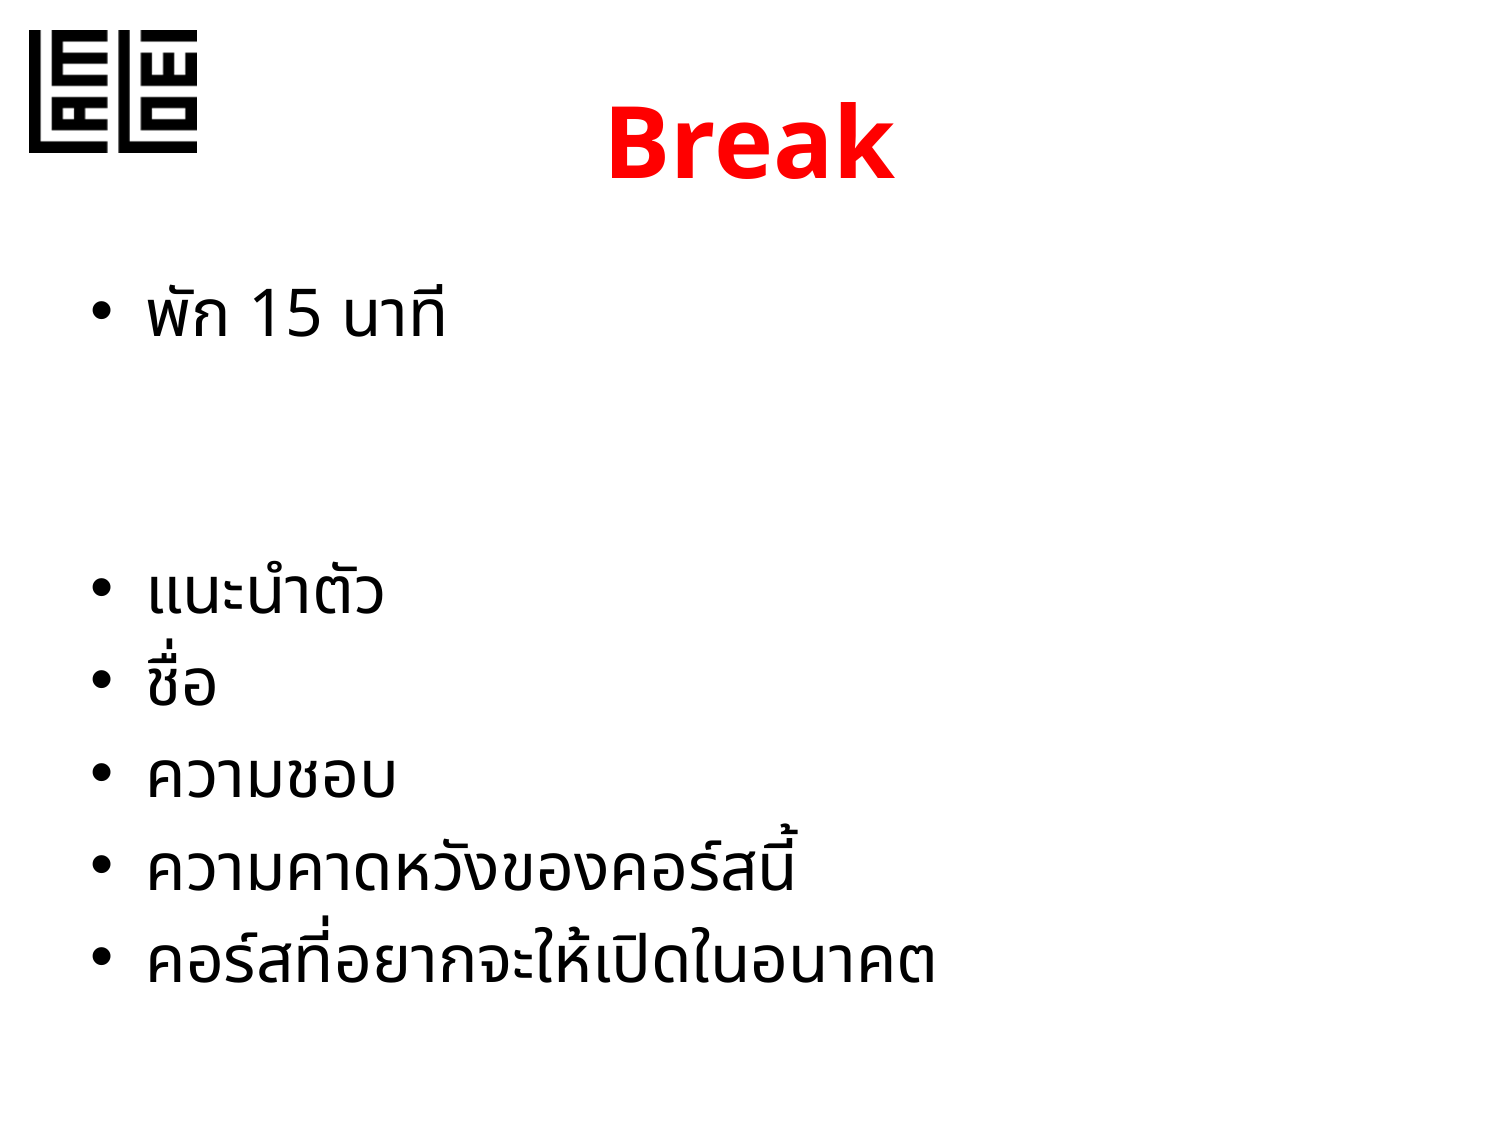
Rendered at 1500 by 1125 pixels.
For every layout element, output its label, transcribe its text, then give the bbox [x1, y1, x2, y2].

list พัก 15 นาที แนะนำตัว ชื่อ ความชอบ ความคาดหวังของคอร์สนี้ คอร์สที่อยากจะให้เปิดในอนาคต [75, 262, 1425, 1005]
picture [29, 30, 197, 153]
title Break [75, 45, 1425, 233]
